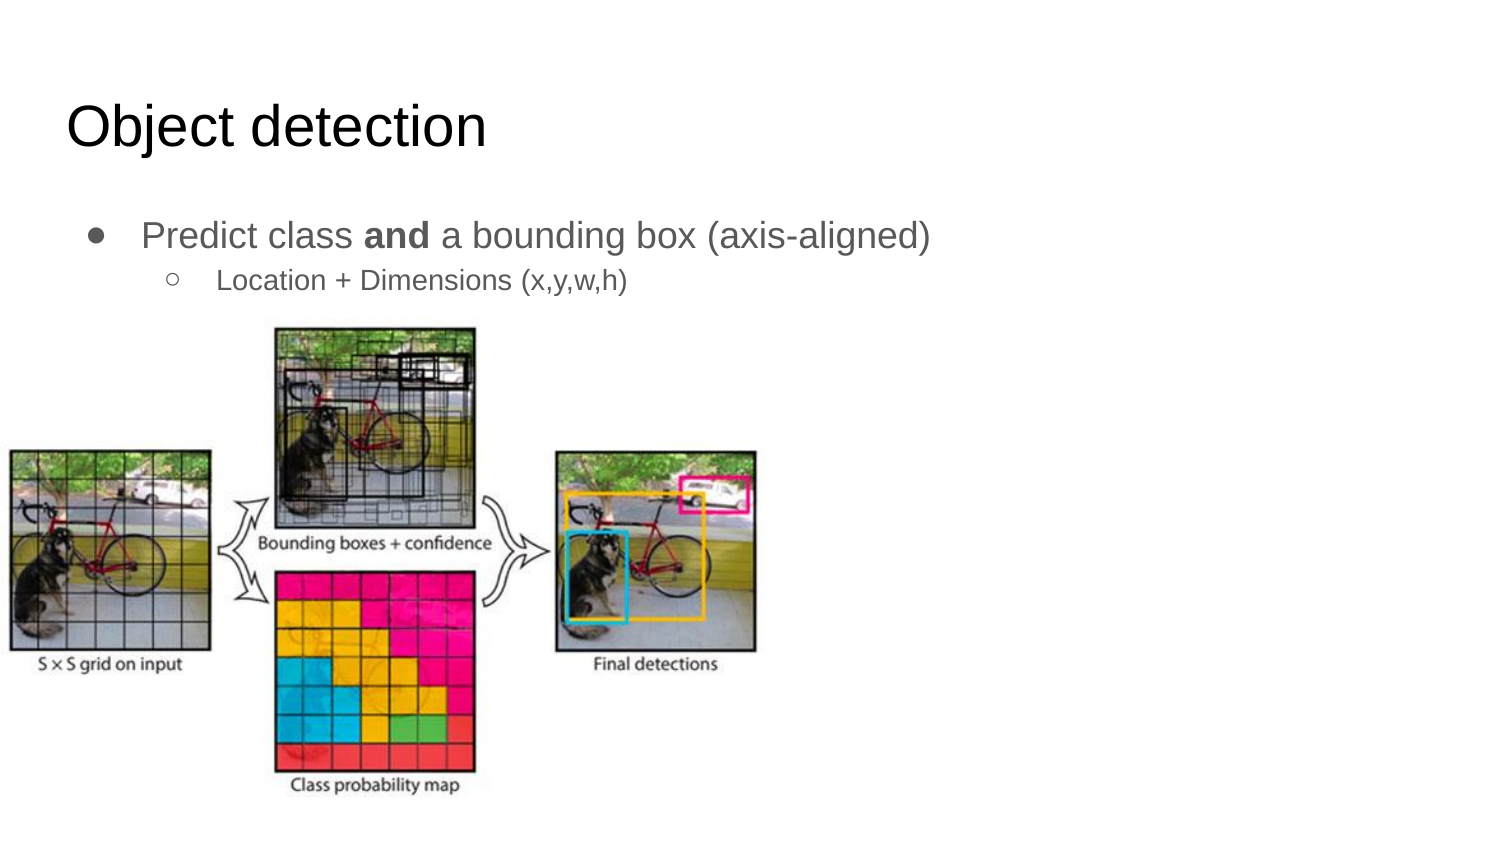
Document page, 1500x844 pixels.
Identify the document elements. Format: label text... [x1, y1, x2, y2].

list Predict class and a bounding box (axis-aligned) Location + Dimensions (x,y,w,h) [51, 189, 1449, 750]
title Object detection [51, 72, 1449, 167]
picture [0, 317, 765, 804]
